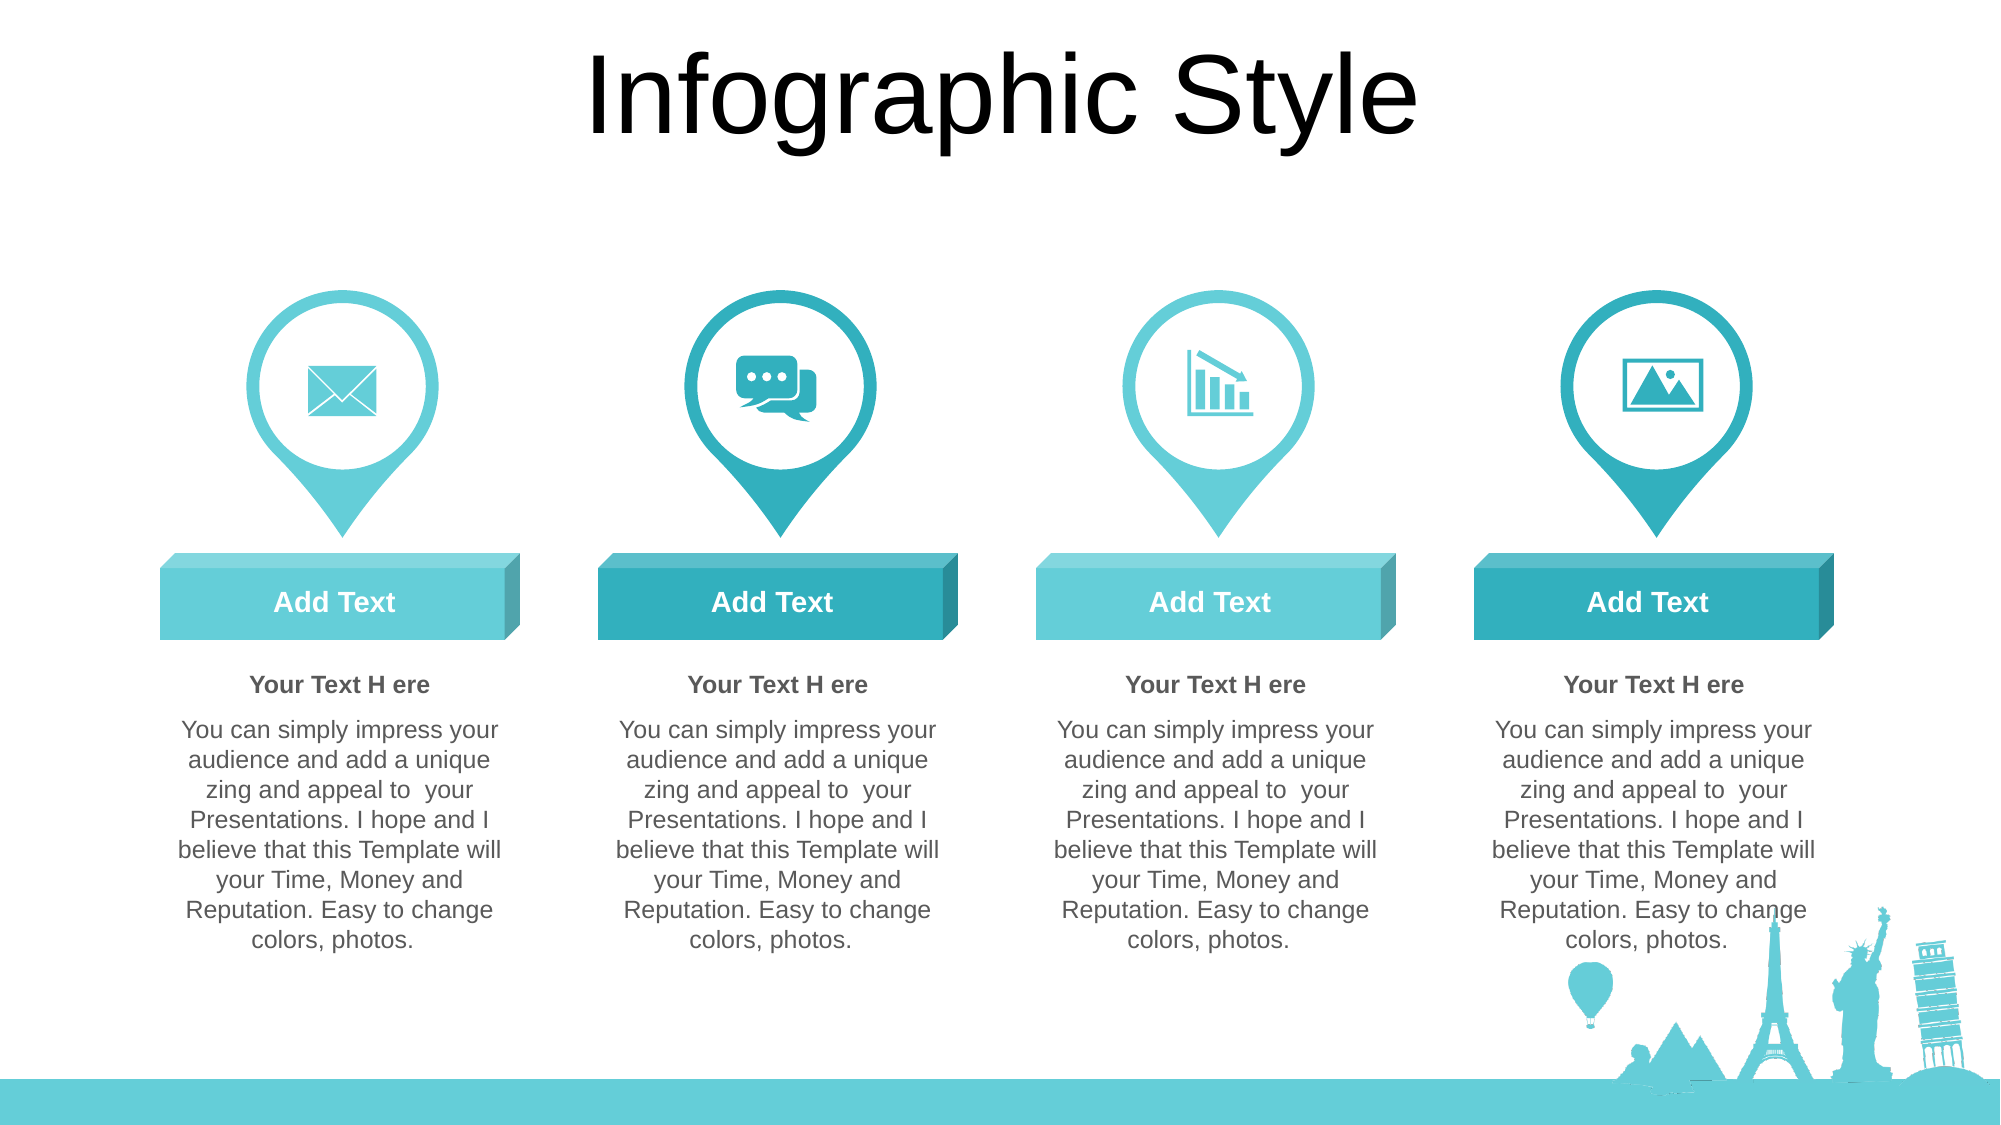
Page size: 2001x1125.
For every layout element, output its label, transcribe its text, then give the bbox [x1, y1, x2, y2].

table_cell [1478, 555, 1829, 567]
text_box Add Text [1517, 575, 1779, 626]
text_box [1194, 348, 1249, 410]
picture [1568, 965, 1727, 1096]
text_box [245, 289, 440, 540]
text_box [1473, 552, 1835, 642]
table_cell [602, 555, 953, 567]
list Infographic Style [53, 38, 1952, 157]
text_box [1622, 358, 1704, 413]
text_box [735, 354, 818, 423]
text_box [1559, 289, 1754, 540]
table_cell [1040, 555, 1391, 567]
text_box Add Text [641, 575, 903, 626]
picture [1899, 940, 1990, 1086]
text_box [597, 552, 959, 642]
text_box Add Text [1079, 575, 1341, 626]
text_box [683, 289, 878, 540]
text_box [159, 552, 521, 642]
text_box [305, 364, 380, 418]
text_box Add Text [203, 575, 465, 626]
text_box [1470, 661, 1838, 965]
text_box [594, 661, 961, 965]
text_box [1121, 289, 1316, 540]
picture [1733, 965, 1816, 1083]
text_box [1186, 349, 1254, 417]
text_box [156, 661, 523, 965]
picture [1830, 906, 1893, 1083]
text_box [1035, 552, 1397, 642]
table_cell [164, 555, 515, 567]
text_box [1032, 661, 1399, 965]
